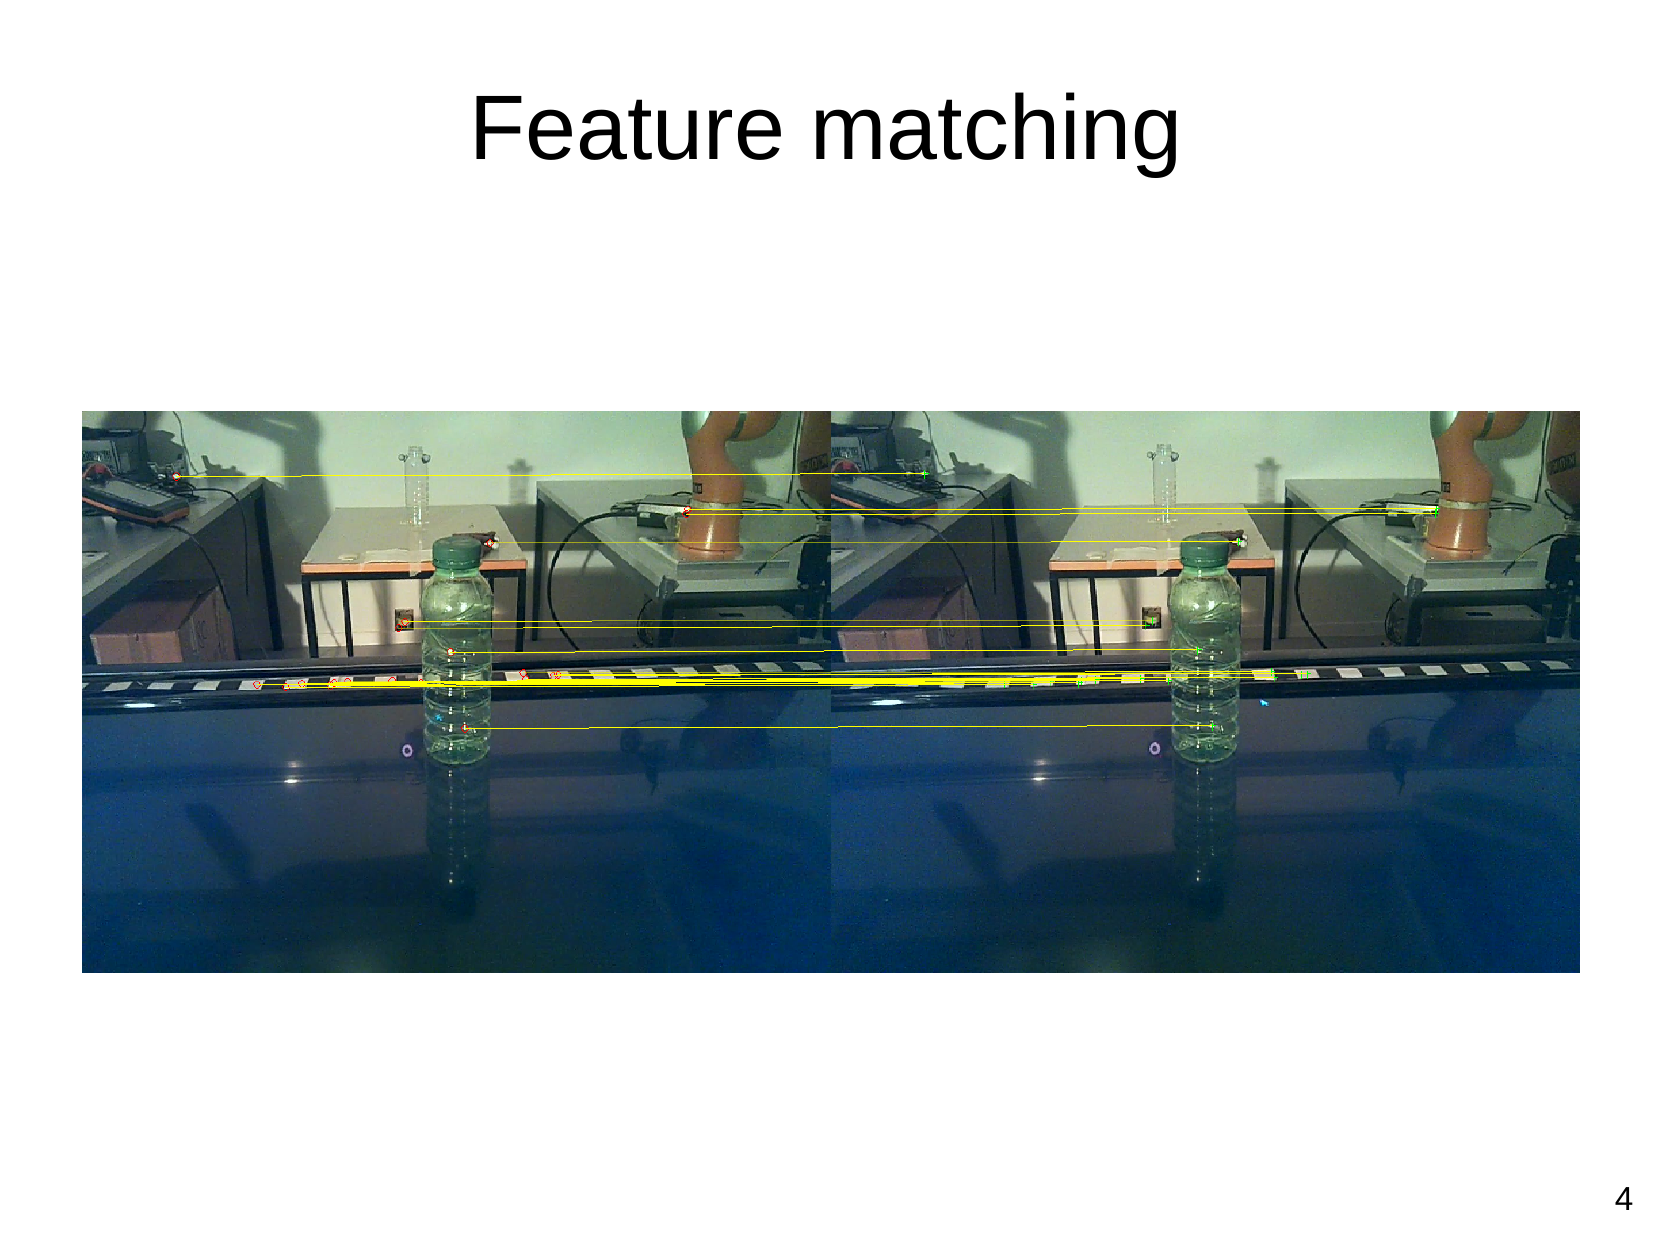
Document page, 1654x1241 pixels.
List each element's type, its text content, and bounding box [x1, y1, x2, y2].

text_box Feature matching [82, 19, 1571, 227]
picture [74, 299, 1590, 975]
